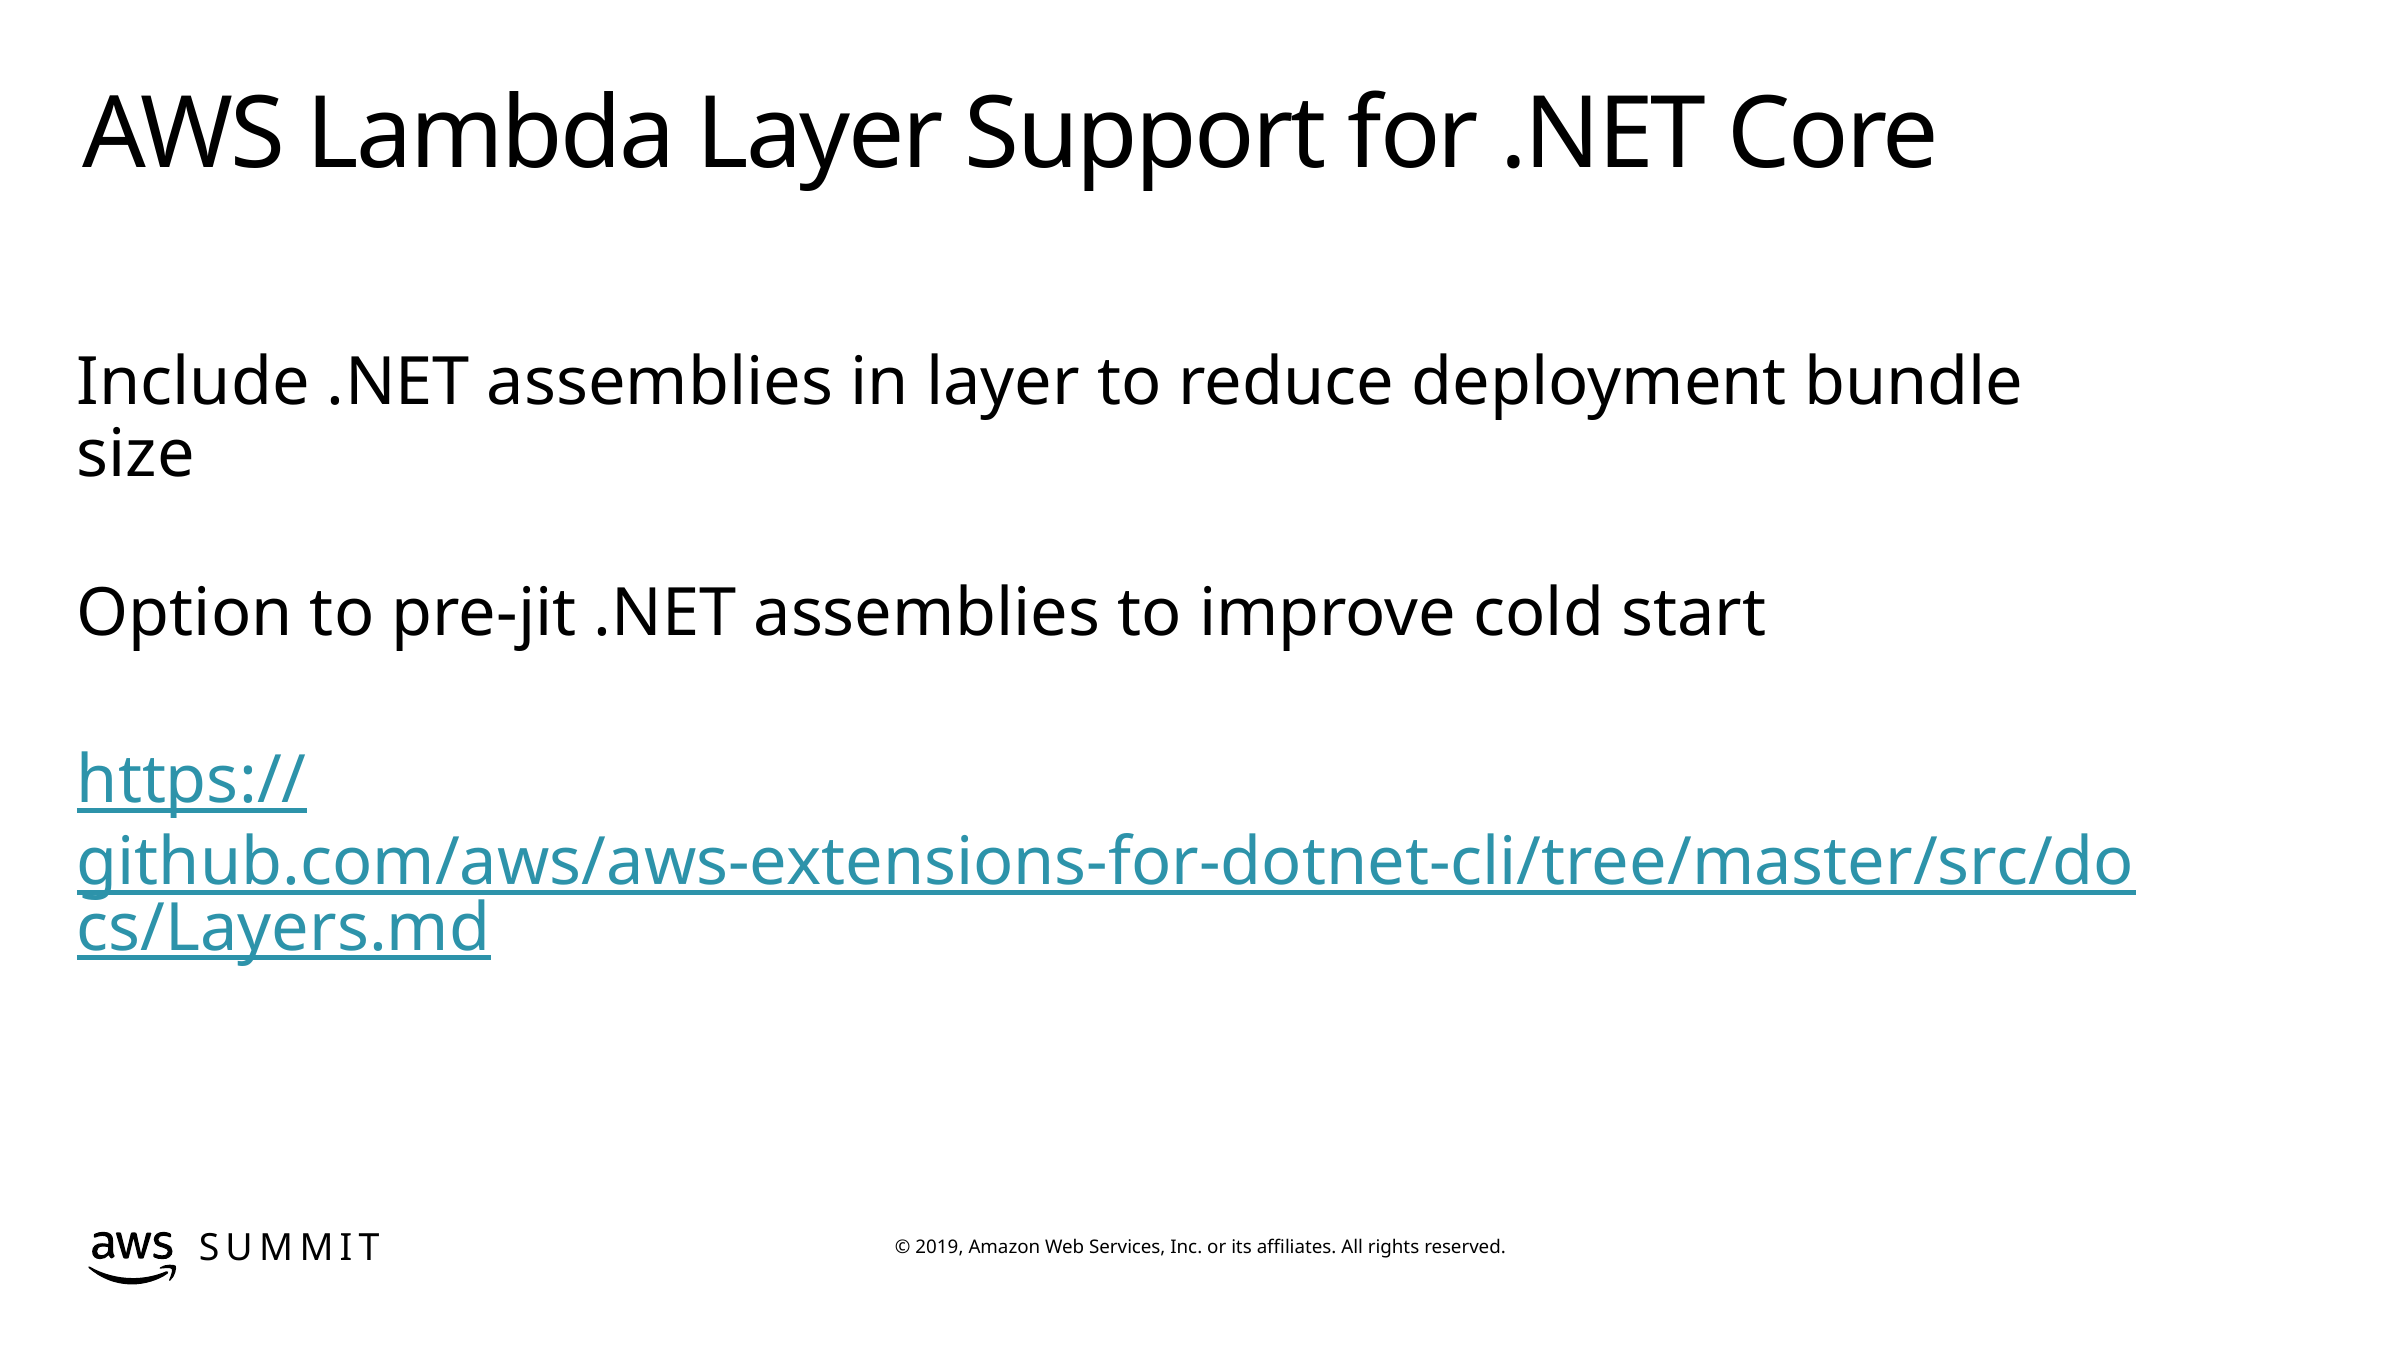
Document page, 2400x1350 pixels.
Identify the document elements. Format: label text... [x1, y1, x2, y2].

list Include .NET assemblies in layer to reduce deployment bundle size Option to pre-jit .NET assemblies to improve cold start https://github.com/aws/aws-extensions-for-dotnet-cli/tree/master/src/docs/Layers.md [52, 331, 2179, 1235]
title AWS Lambda Layer Support for .NET Core [52, 56, 2348, 235]
